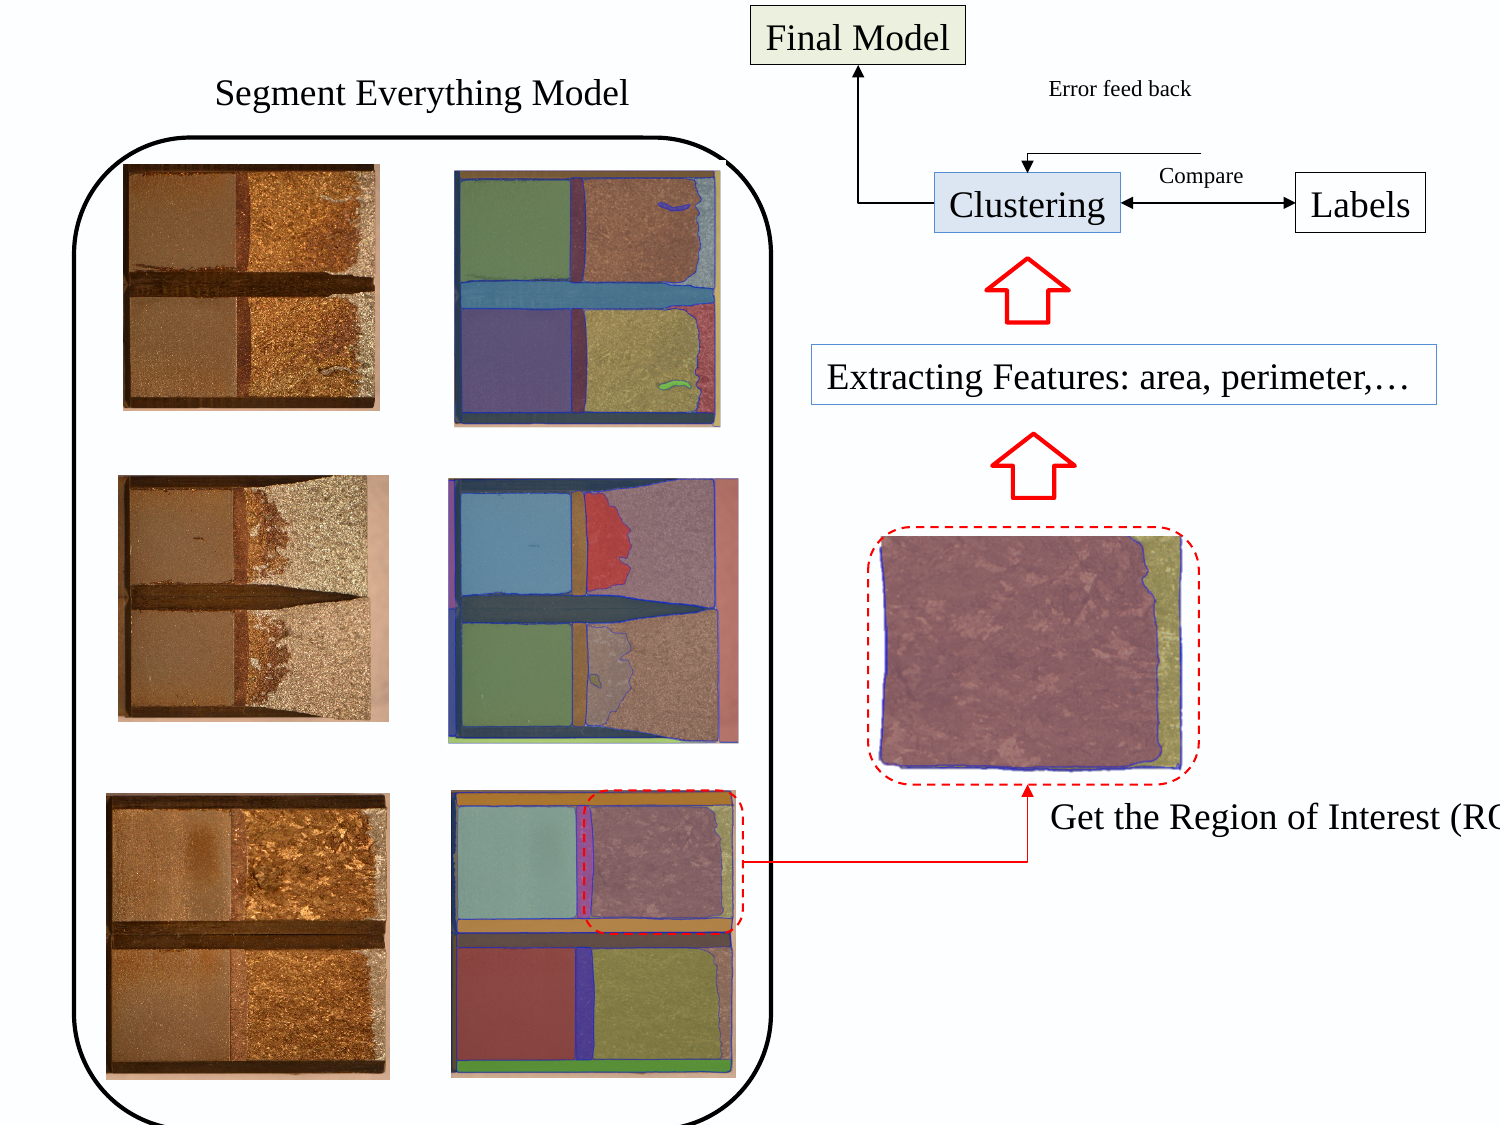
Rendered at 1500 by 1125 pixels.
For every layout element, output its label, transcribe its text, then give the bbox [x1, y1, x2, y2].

text_box Clustering [934, 172, 1099, 233]
text_box Final Model [750, 5, 966, 65]
picture [451, 790, 737, 1078]
text_box [1193, 544, 1201, 765]
text_box Get the Region of Interest (ROI) [1035, 784, 1500, 845]
text_box Compare [1144, 153, 1259, 196]
text_box [71, 135, 774, 1125]
text_box Error feed back [1033, 66, 1207, 109]
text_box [857, 65, 934, 204]
picture [867, 497, 1188, 785]
text_box Labels [1295, 172, 1426, 233]
picture [118, 475, 389, 723]
picture [105, 793, 391, 1081]
text_box Segment Everything Model [199, 60, 646, 120]
picture [123, 164, 380, 412]
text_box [1104, 75, 1125, 251]
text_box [742, 784, 1028, 863]
text_box Extracting Features: area, perimeter,… [811, 344, 1437, 405]
picture [442, 160, 726, 434]
text_box [990, 431, 1077, 496]
picture [444, 475, 744, 749]
text_box [741, 870, 745, 919]
text_box [984, 256, 1071, 325]
